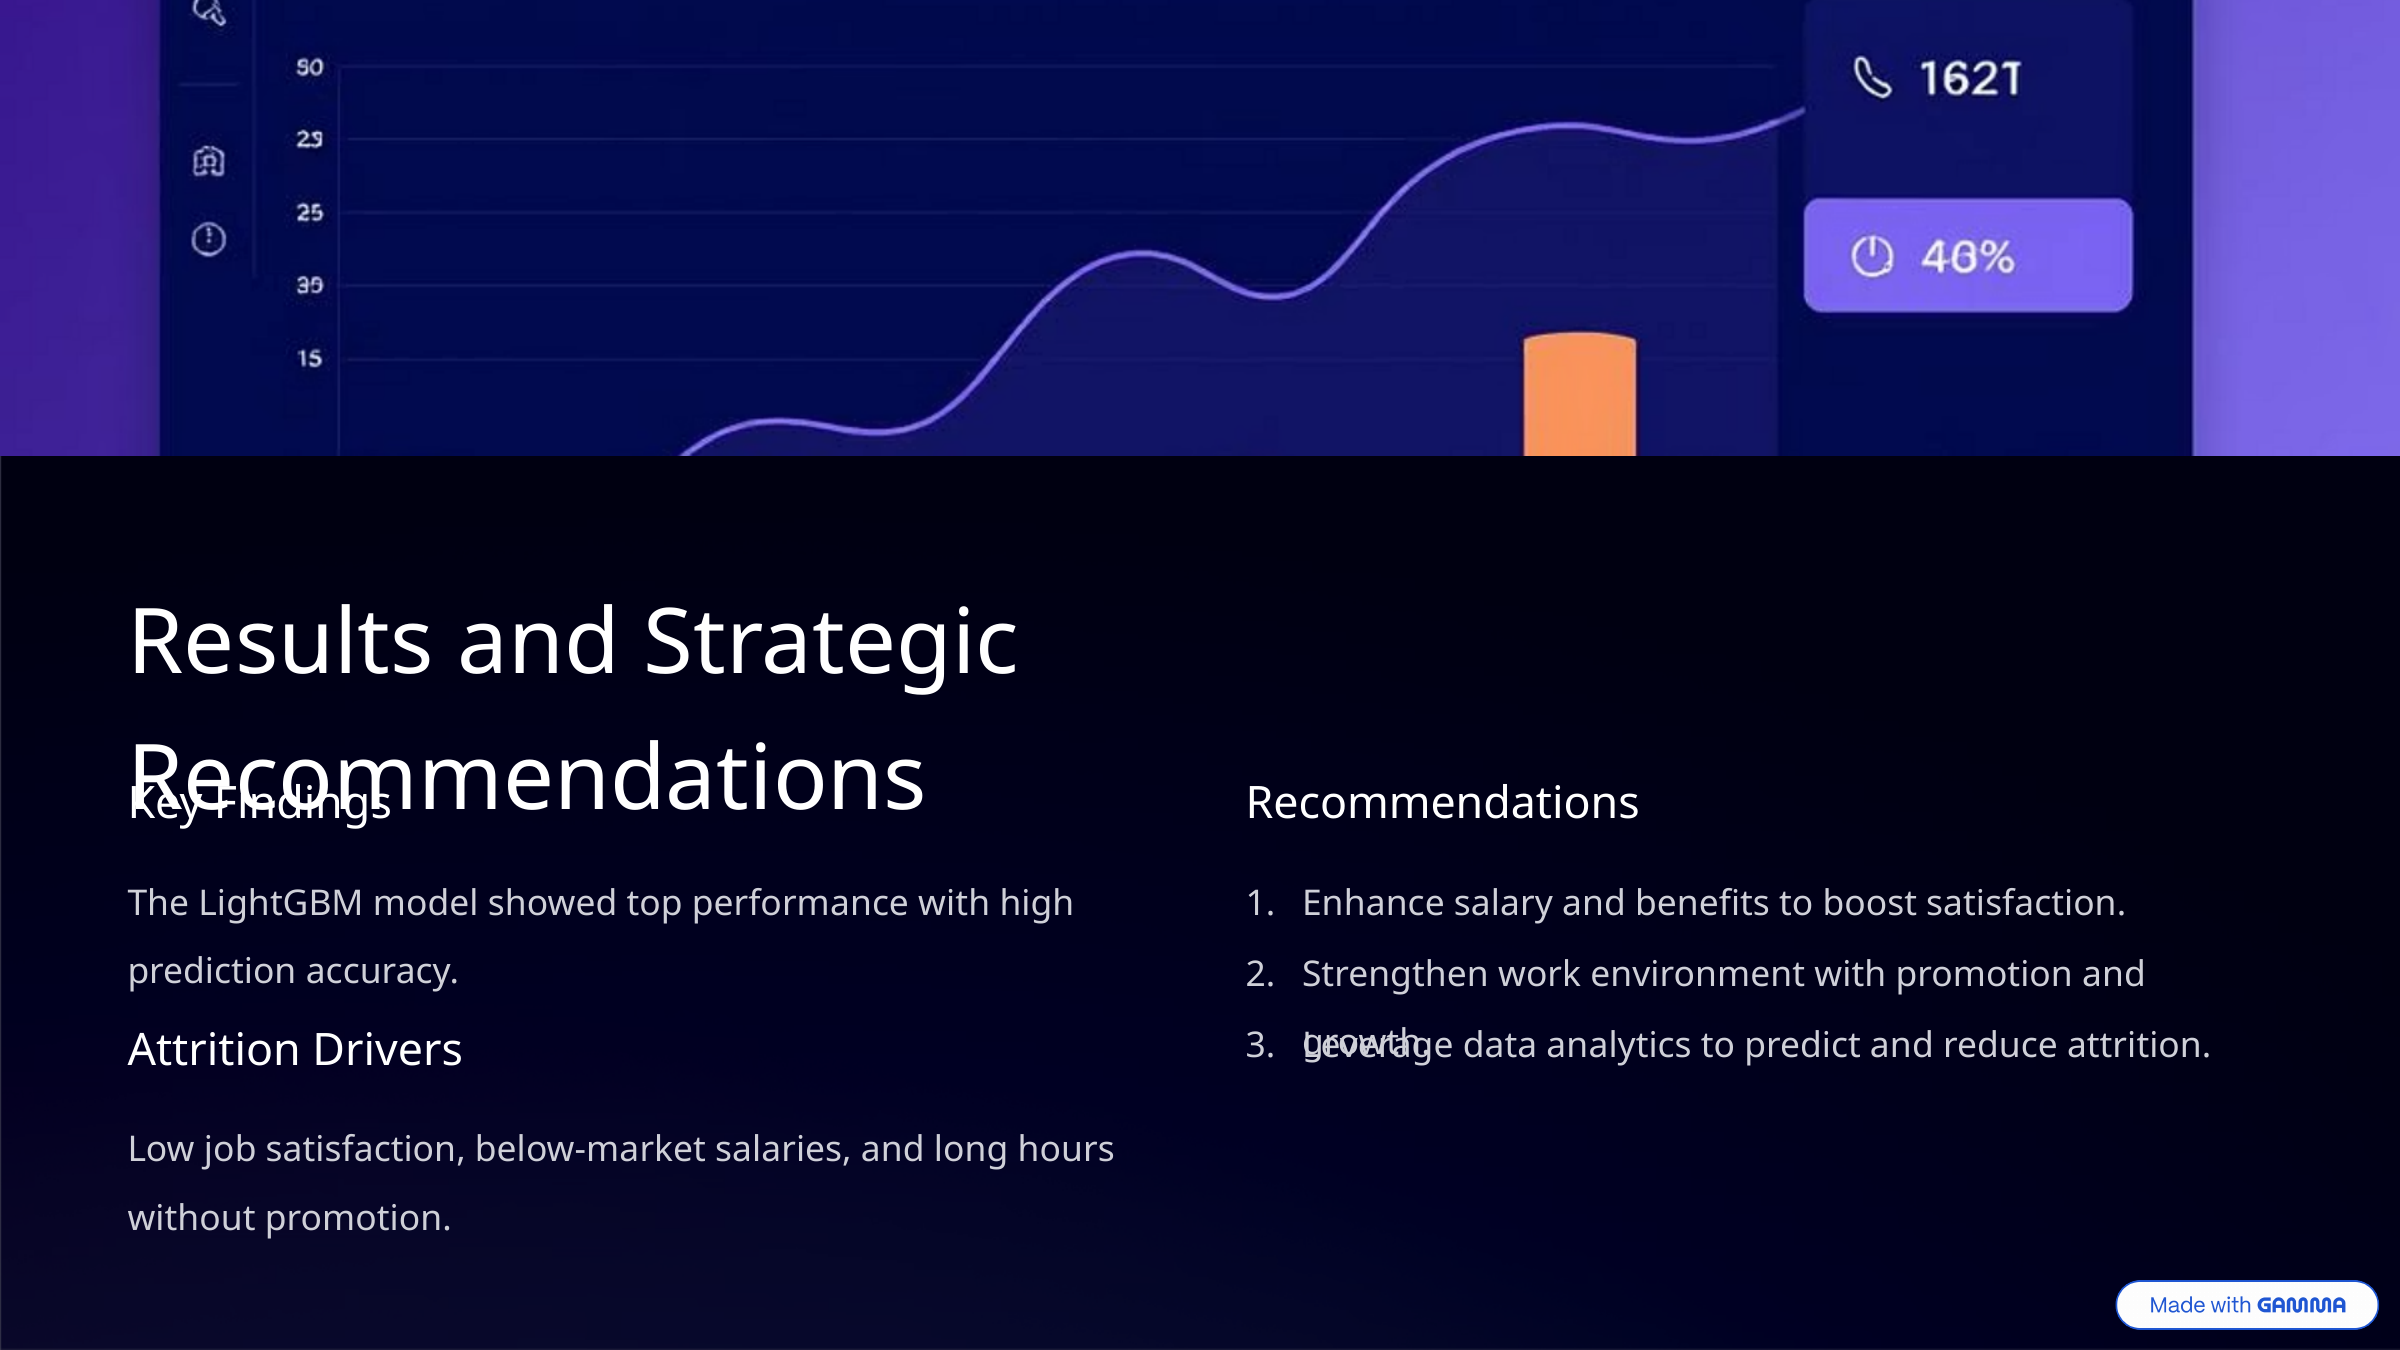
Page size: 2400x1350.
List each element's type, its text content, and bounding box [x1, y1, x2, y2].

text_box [127, 760, 1156, 1218]
picture [0, 0, 2400, 456]
picture [2106, 1271, 2389, 1339]
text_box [1245, 760, 2275, 1055]
text_box Results and Strategic Recommendations [127, 555, 1784, 670]
